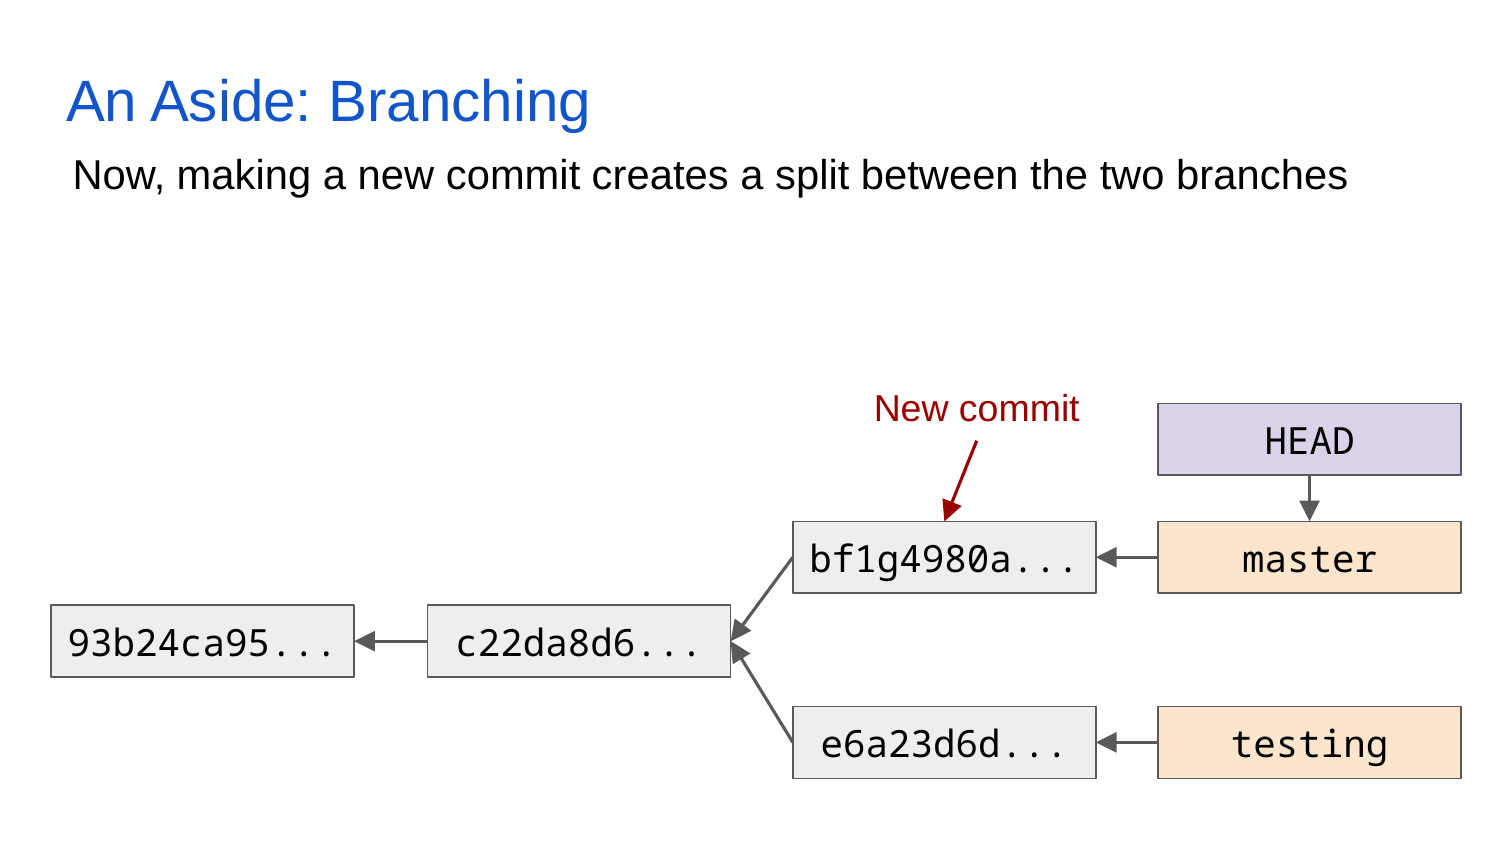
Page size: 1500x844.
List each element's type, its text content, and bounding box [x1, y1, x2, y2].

text_box HEAD [1157, 403, 1462, 476]
text_box e6a23d6d... [792, 706, 1096, 779]
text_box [730, 647, 794, 743]
text_box Now, making a new commit creates a split between the two branches [57, 132, 1500, 378]
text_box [730, 557, 794, 642]
text_box master [1157, 521, 1462, 594]
title An Aside: Branching [51, 48, 1449, 142]
text_box 93b24ca95... [51, 605, 355, 678]
text_box New commit [847, 368, 1106, 441]
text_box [944, 440, 977, 522]
text_box bf1g4980a... [792, 521, 1096, 594]
text_box c22da8d6... [427, 605, 725, 678]
text_box testing [1157, 706, 1462, 779]
